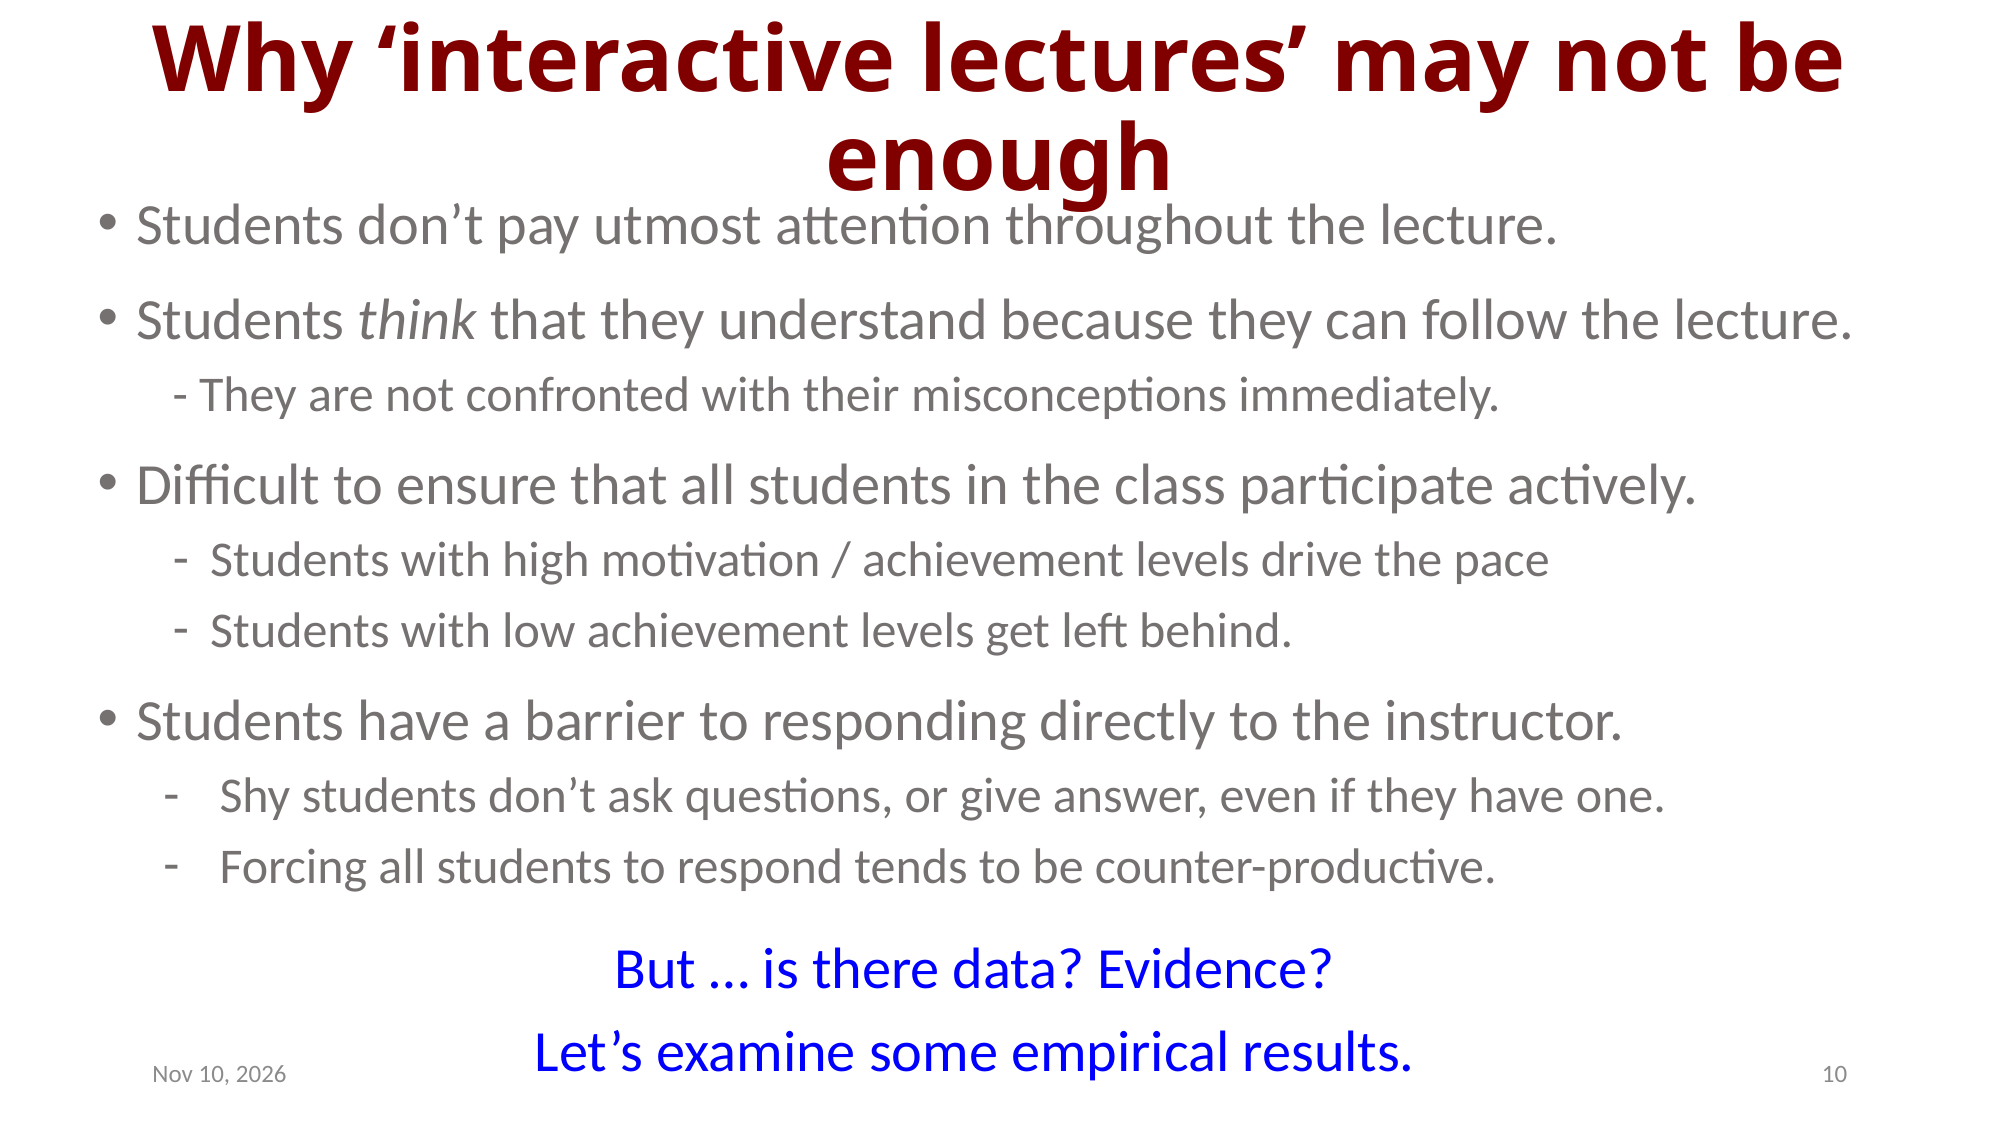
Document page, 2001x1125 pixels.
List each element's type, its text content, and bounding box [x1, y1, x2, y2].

slide_number 4-Nov-15 [137, 1042, 588, 1103]
list Students don’t pay utmost attention throughout the lecture. Students think that they understand because they can follow the lecture. - They are not confronted with their misconceptions immediately. Difficult to ensure that all students in the class participate actively. Students with high motivation / achievement levels drive the pace Students with low achievement levels get left behind. Students have a barrier to responding directly to the instructor. Shy students don’t ask questions, or give answer, even if they have one. Forcing all students to respond tends to be counter-productive. But … is there data? Evidence? Let’s examine some empirical results. [82, 178, 1881, 893]
title Why ‘interactive lectures’ may not be enough [137, 30, 1863, 178]
slide_number 10 [1412, 1042, 1863, 1103]
